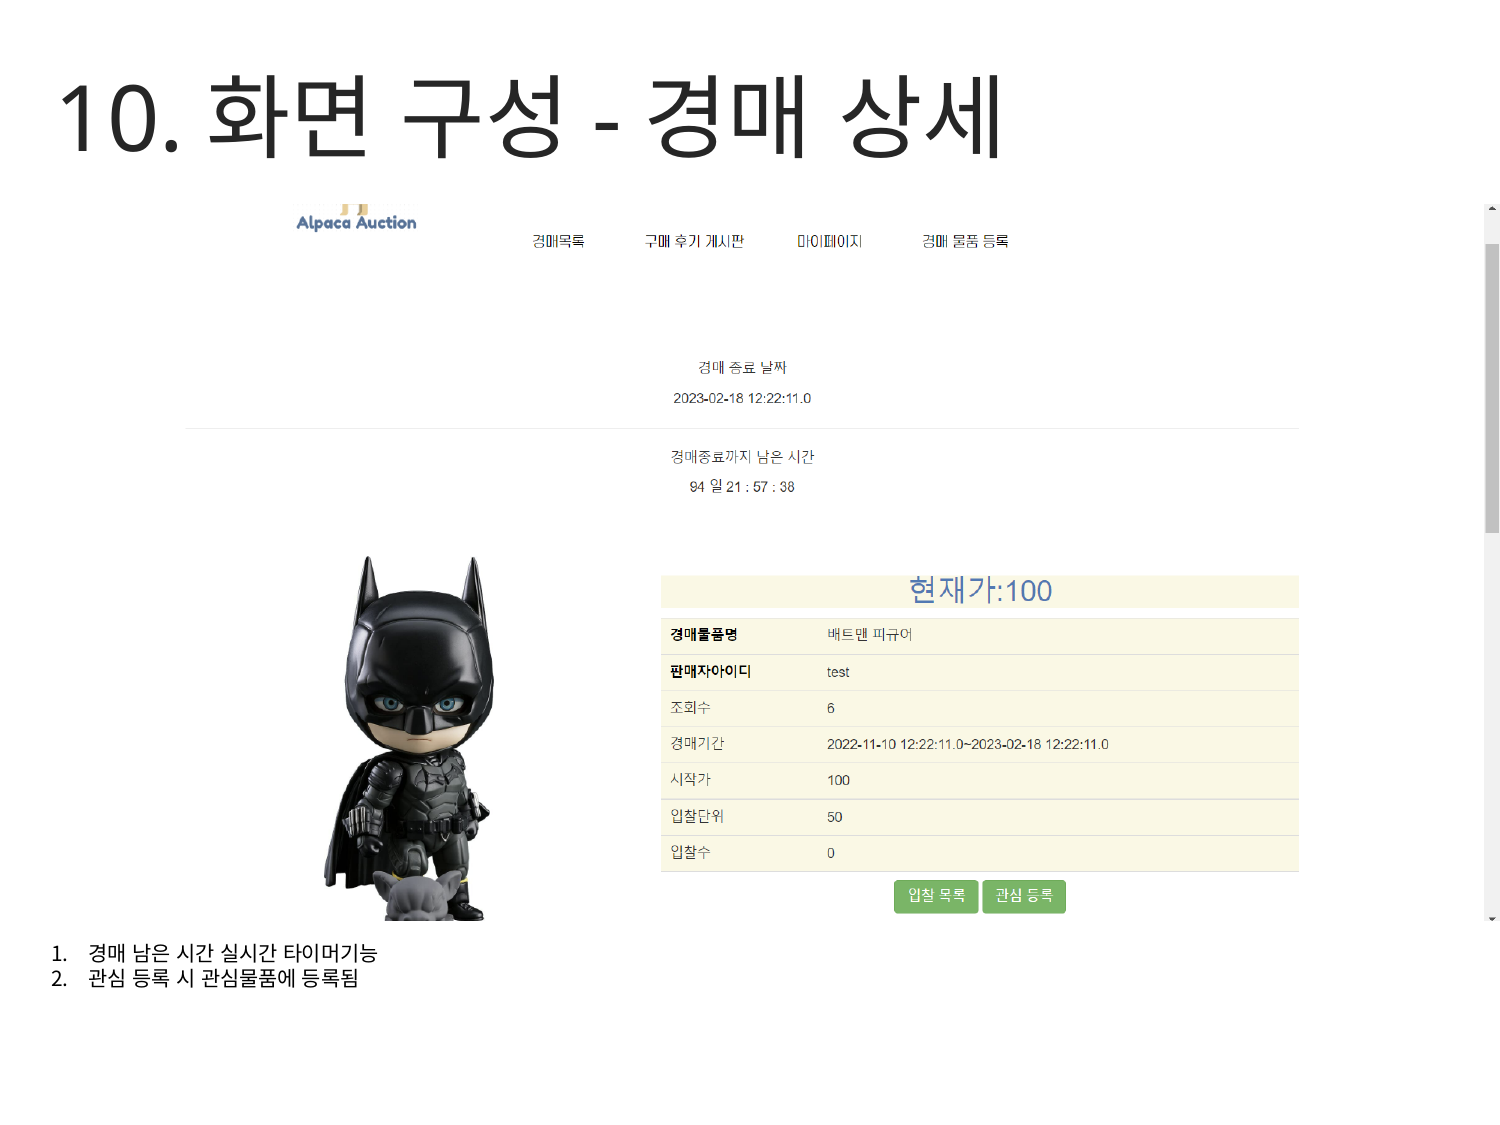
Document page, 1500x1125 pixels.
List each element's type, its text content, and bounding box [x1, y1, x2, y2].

picture [0, 204, 1500, 921]
text_box 경매 남은 시간 실시간 타이머기능 관심 등록 시 관심물품에 등록됨 [36, 933, 393, 999]
list 10.화면 구성-경매 상세 [39, 55, 1464, 175]
